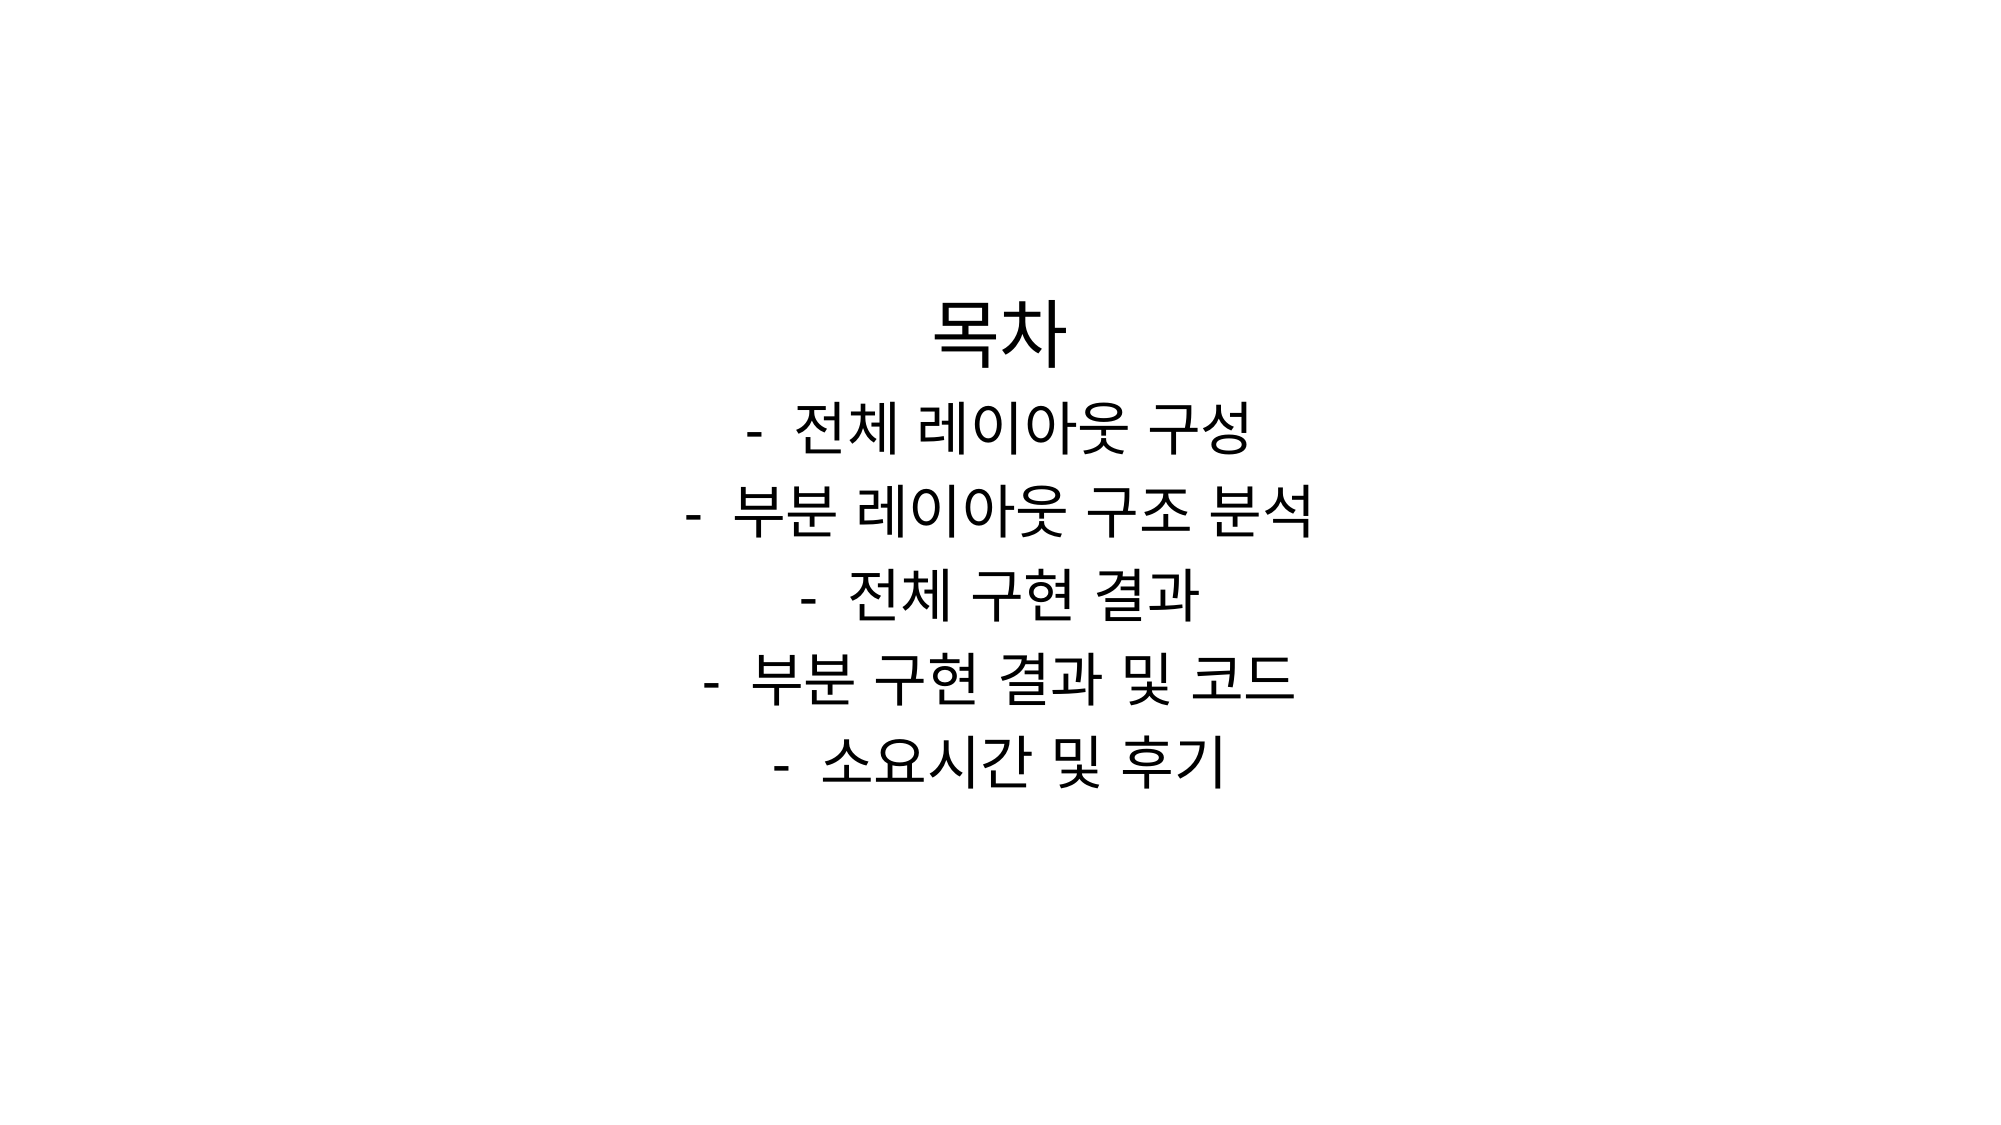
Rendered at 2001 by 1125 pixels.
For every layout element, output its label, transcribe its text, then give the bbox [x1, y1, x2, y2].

subtitle 목차 - 전체 레이아웃 구성 - 부분 레이아웃 구조 분석 - 전체 구현 결과 - 부분 구현 결과 및 코드 - 소요시간 및 후기 [249, 290, 1750, 835]
